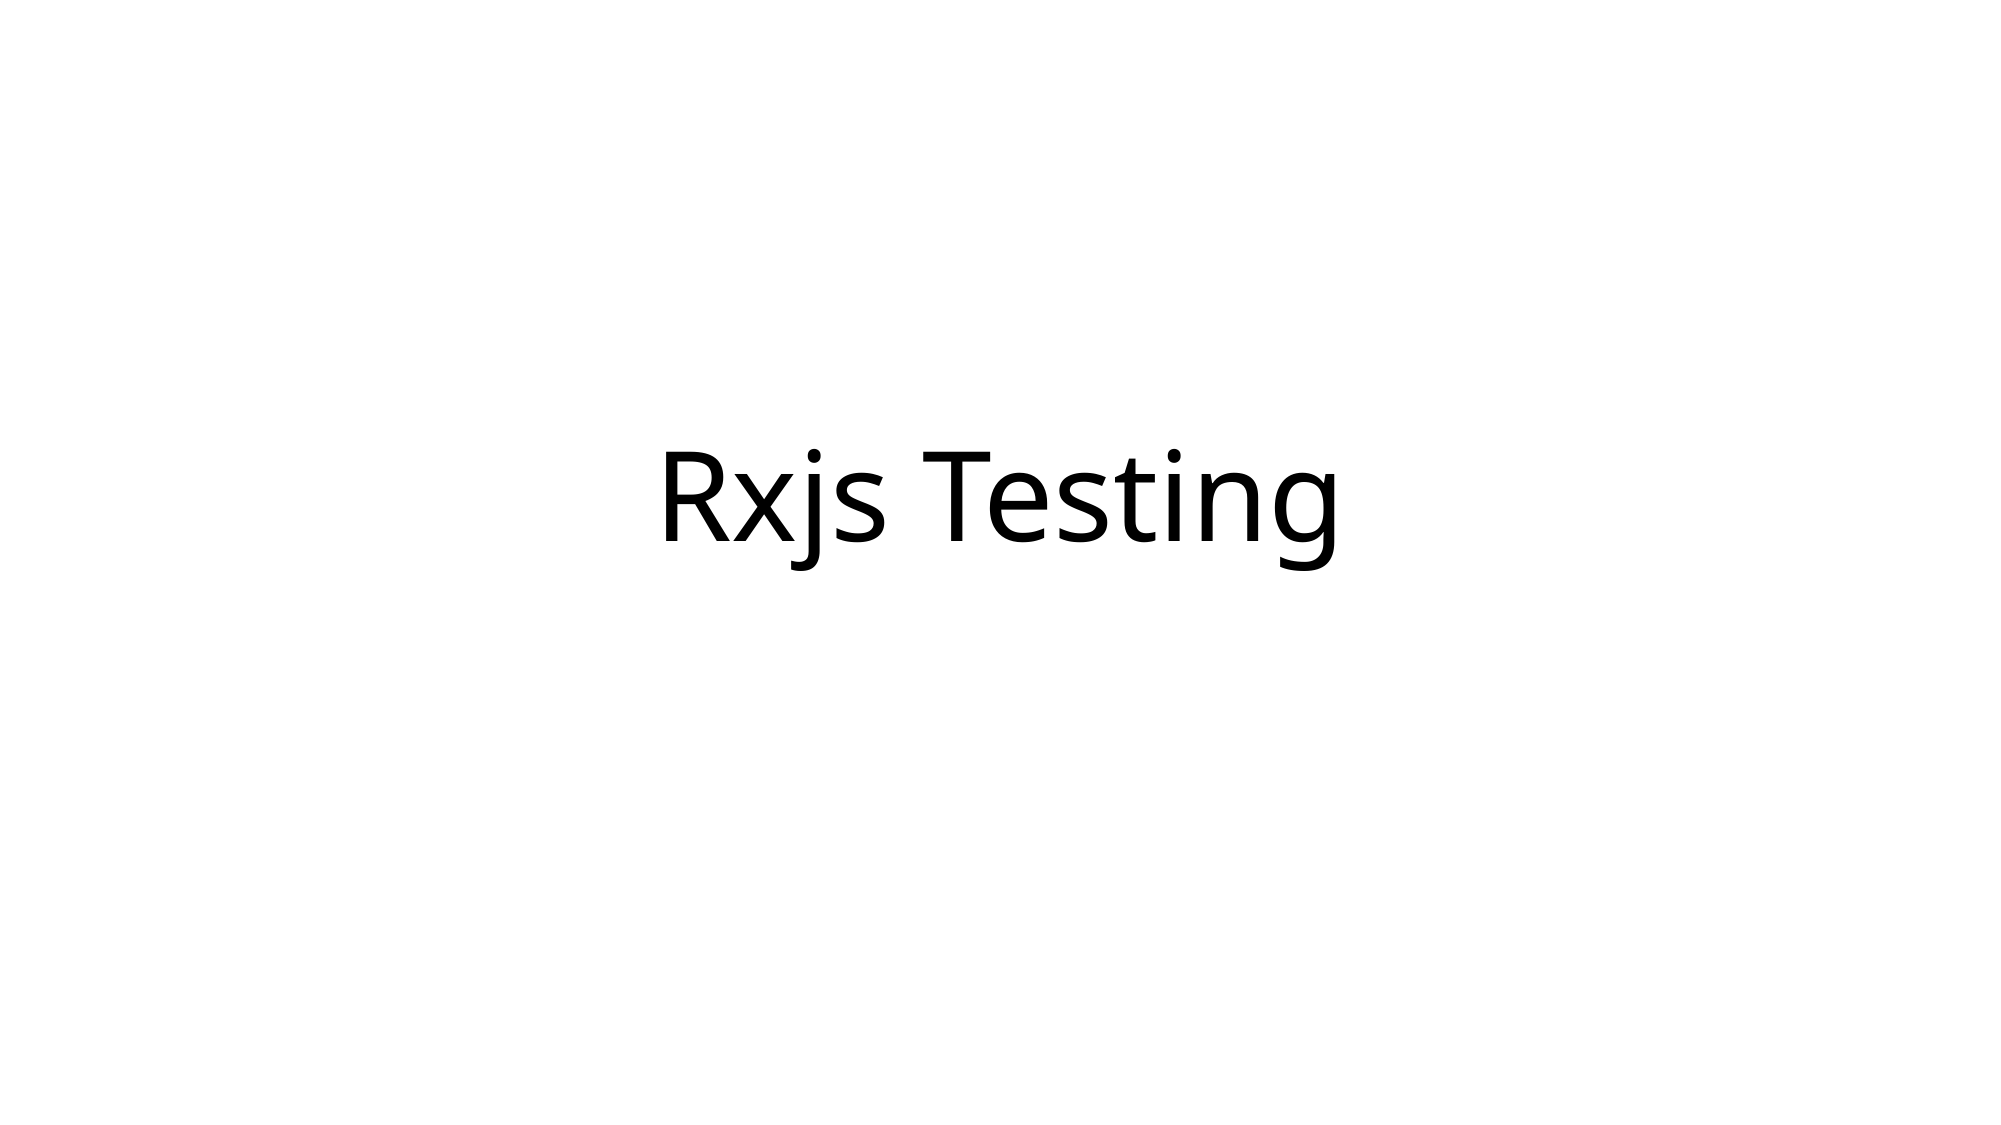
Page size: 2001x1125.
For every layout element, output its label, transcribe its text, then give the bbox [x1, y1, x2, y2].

title Rxjs Testing [249, 184, 1750, 576]
